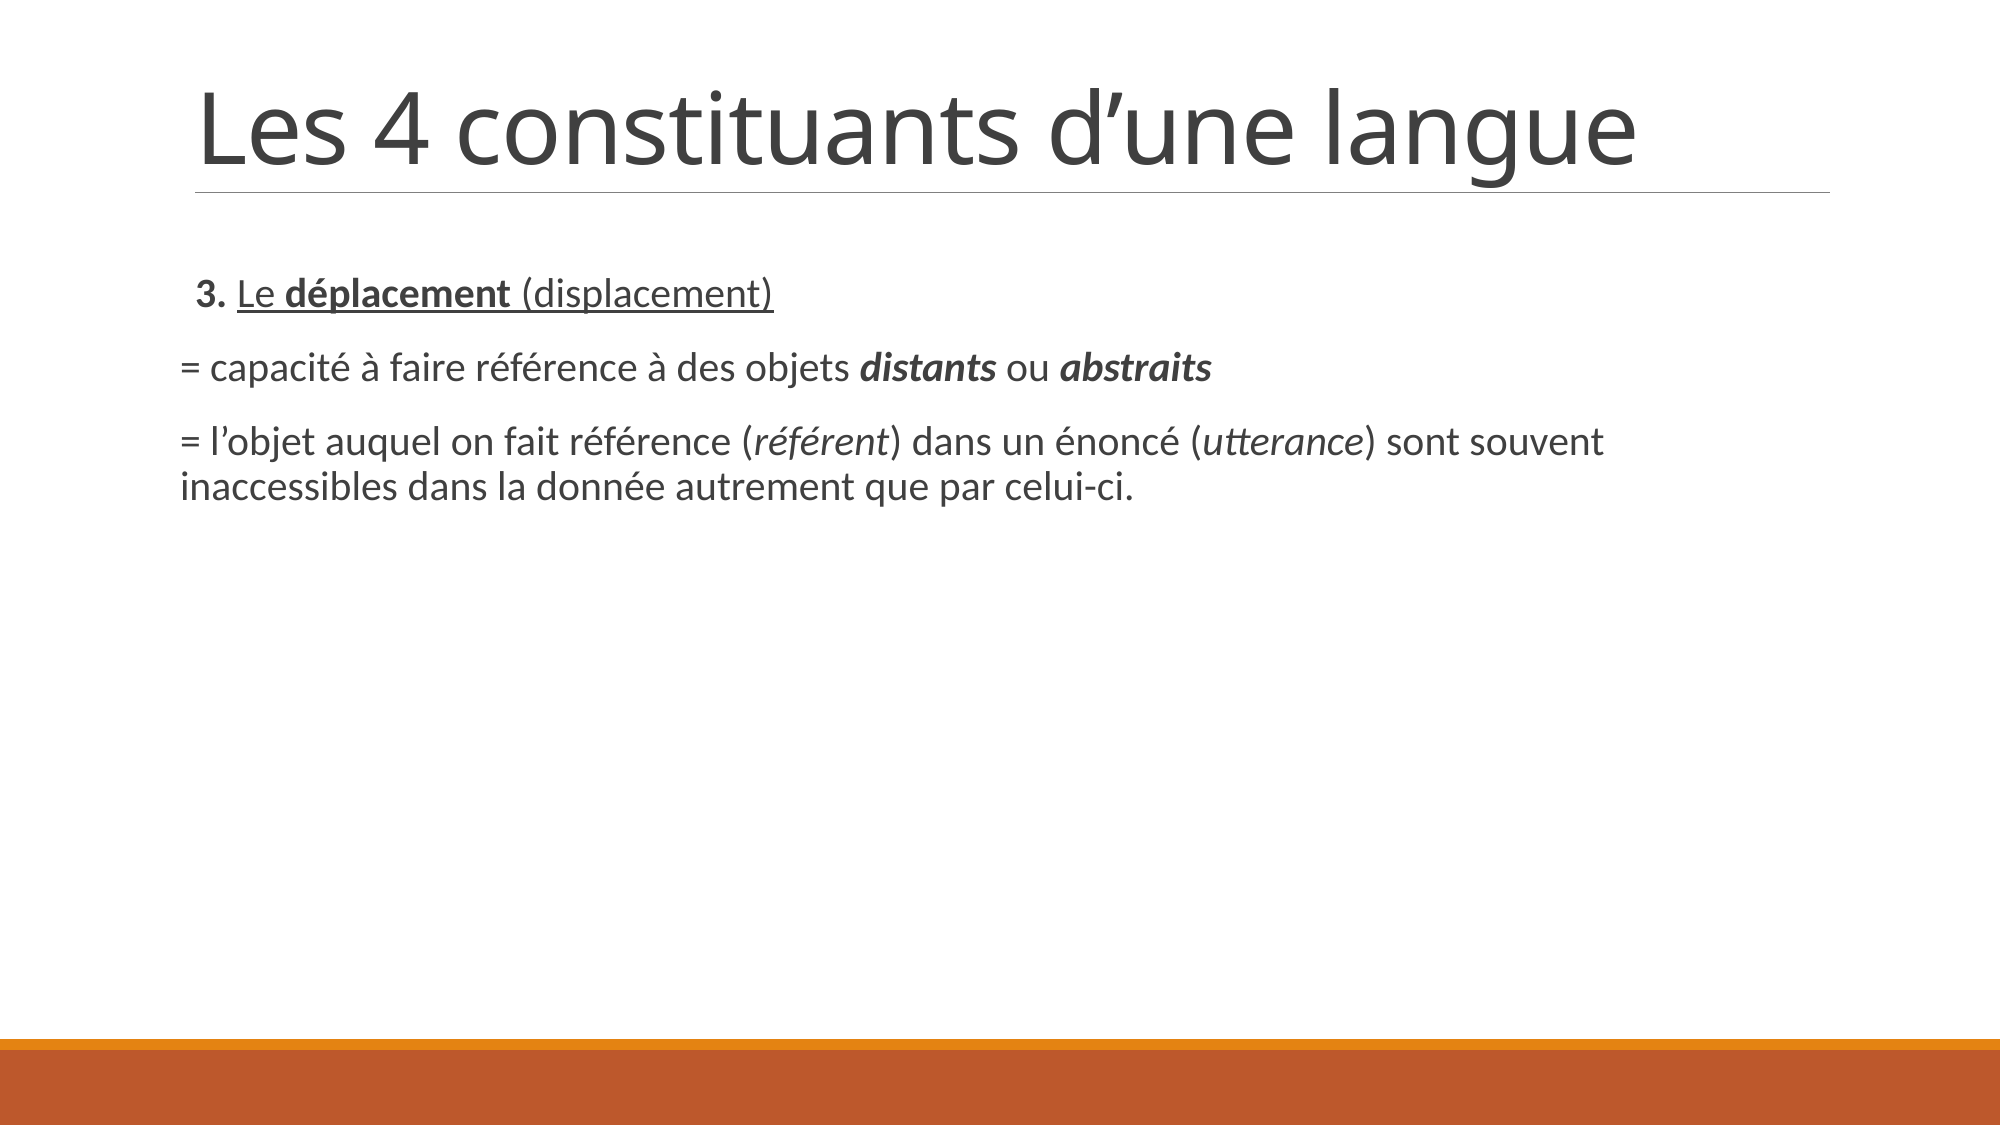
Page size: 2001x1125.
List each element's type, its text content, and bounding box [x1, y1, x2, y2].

list 3. Le déplacement (displacement) = capacité à faire référence à des objets distants ou abstraits = l’objet auquel on fait référence (référent) dans un énoncé (utterance) sont souvent inaccessibles dans la donnée autrement que par celui-ci. [180, 263, 1830, 976]
title Les 4 constituants d’une langue [180, 47, 1830, 193]
